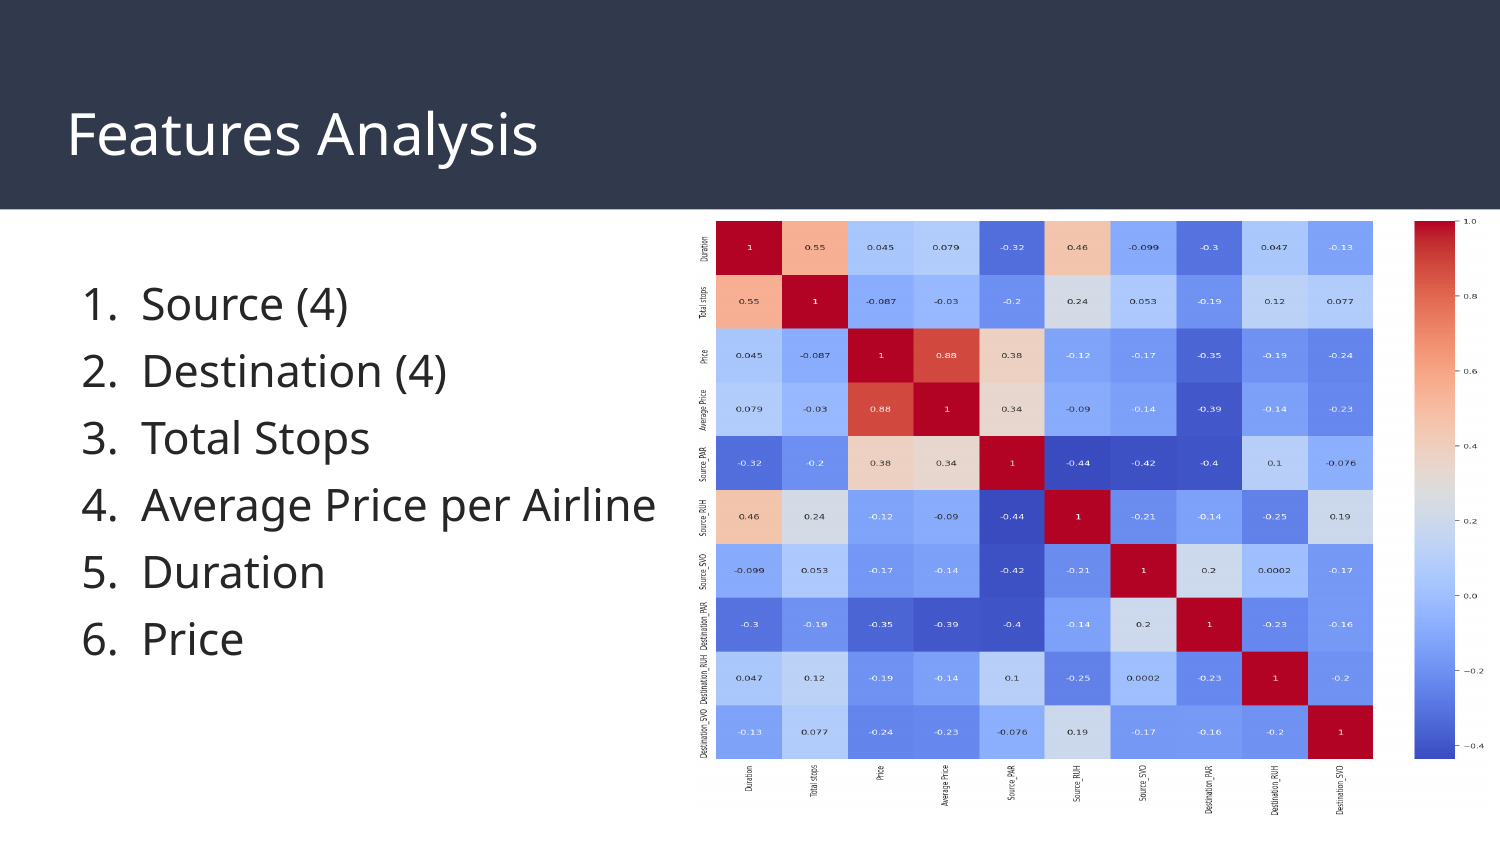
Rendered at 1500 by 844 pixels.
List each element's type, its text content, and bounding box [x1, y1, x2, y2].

title Features Analysis [51, 82, 1449, 185]
picture [693, 214, 1491, 819]
list Source (4) Destination (4) Total Stops Average Price per Airline Duration Price [51, 247, 688, 752]
